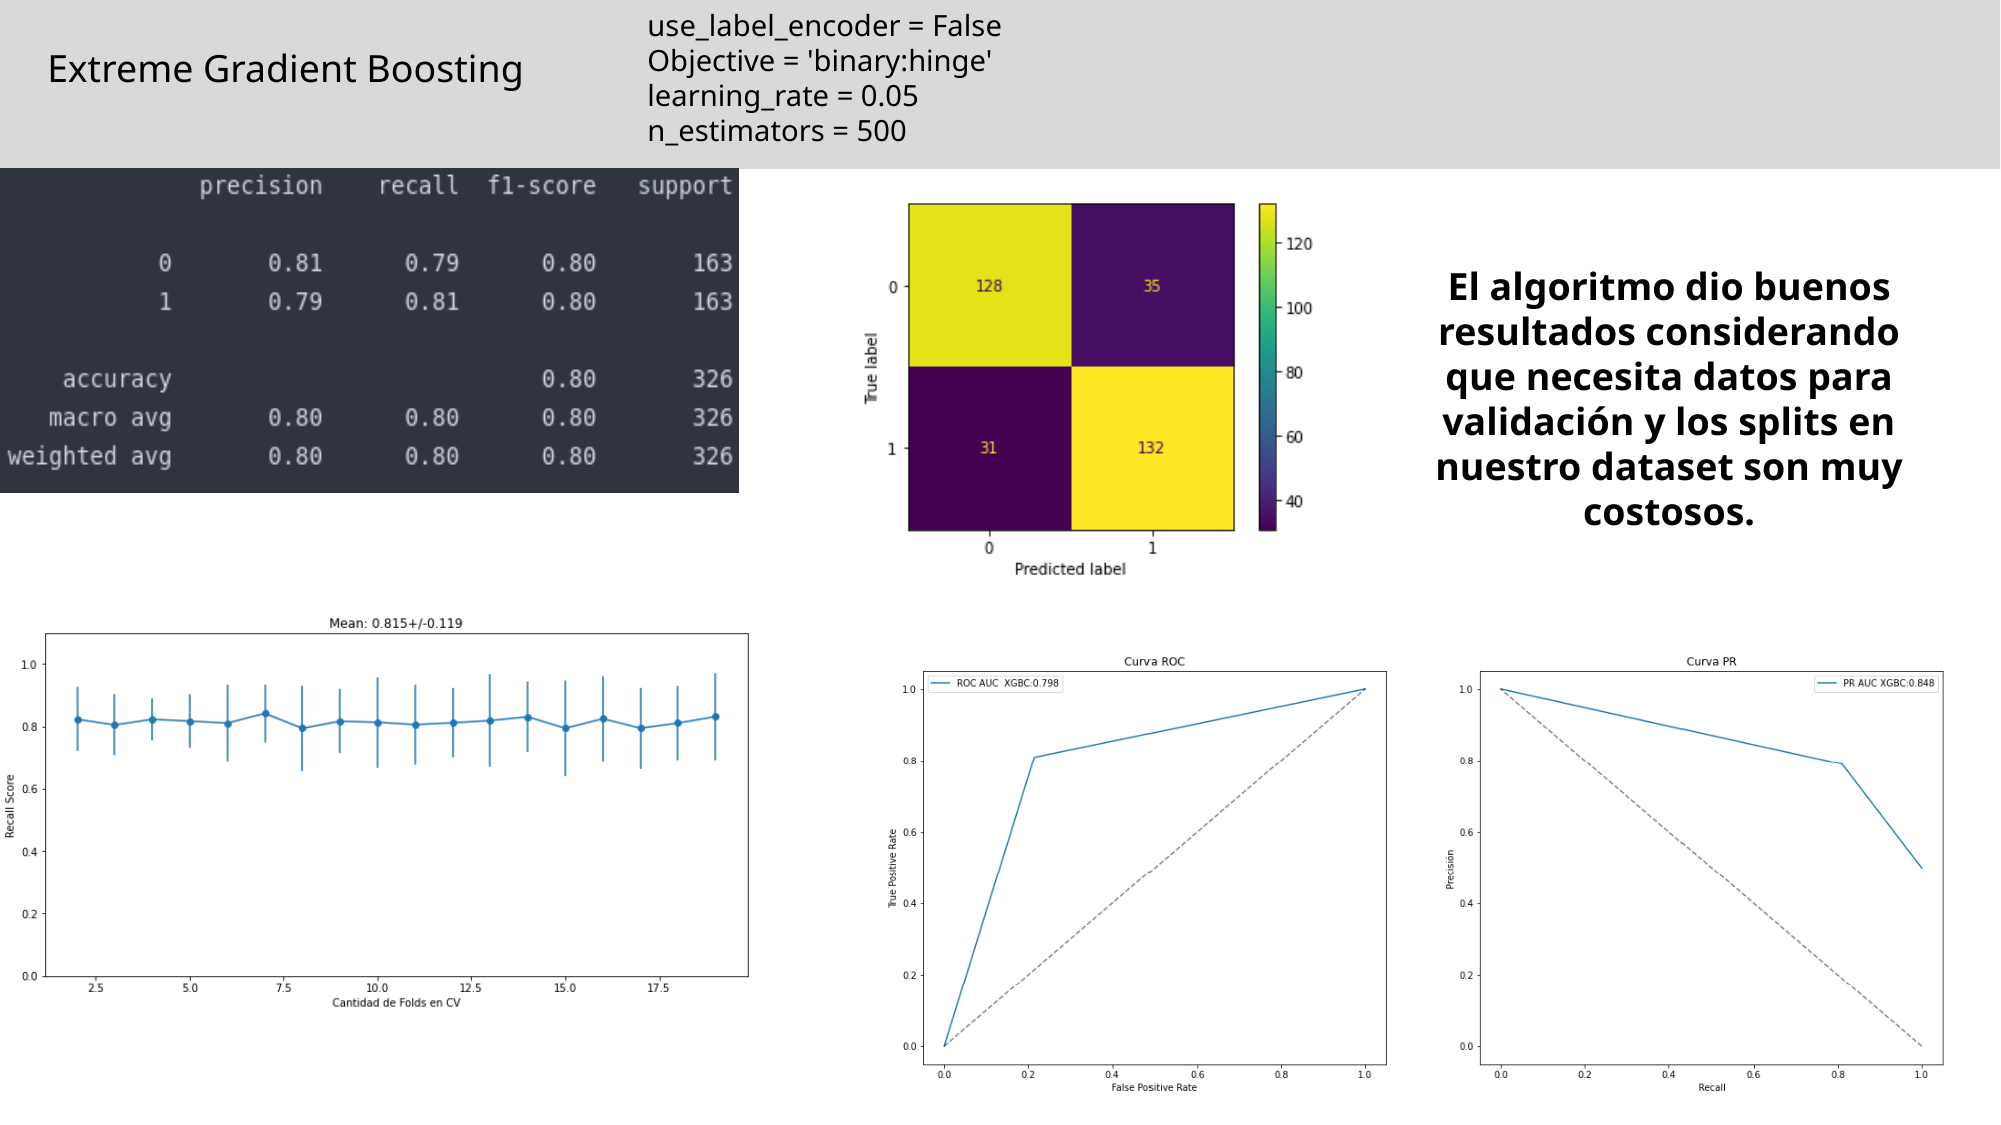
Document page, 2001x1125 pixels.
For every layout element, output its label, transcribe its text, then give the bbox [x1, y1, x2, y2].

text_box use_label_encoder = False Objective = 'binary:hinge' learning_rate = 0.05 n_estimators = 500 [632, 0, 1064, 155]
text_box [0, 0, 2001, 171]
picture [884, 652, 1949, 1096]
picture [862, 199, 1316, 579]
picture [0, 610, 752, 1013]
text_box El algoritmo dio buenos resultados considerando que necesita datos para validación y los splits en nuestro dataset son muy costosos. [1400, 255, 1939, 541]
text_box Extreme Gradient Boosting [32, 37, 632, 132]
picture [0, 167, 739, 493]
